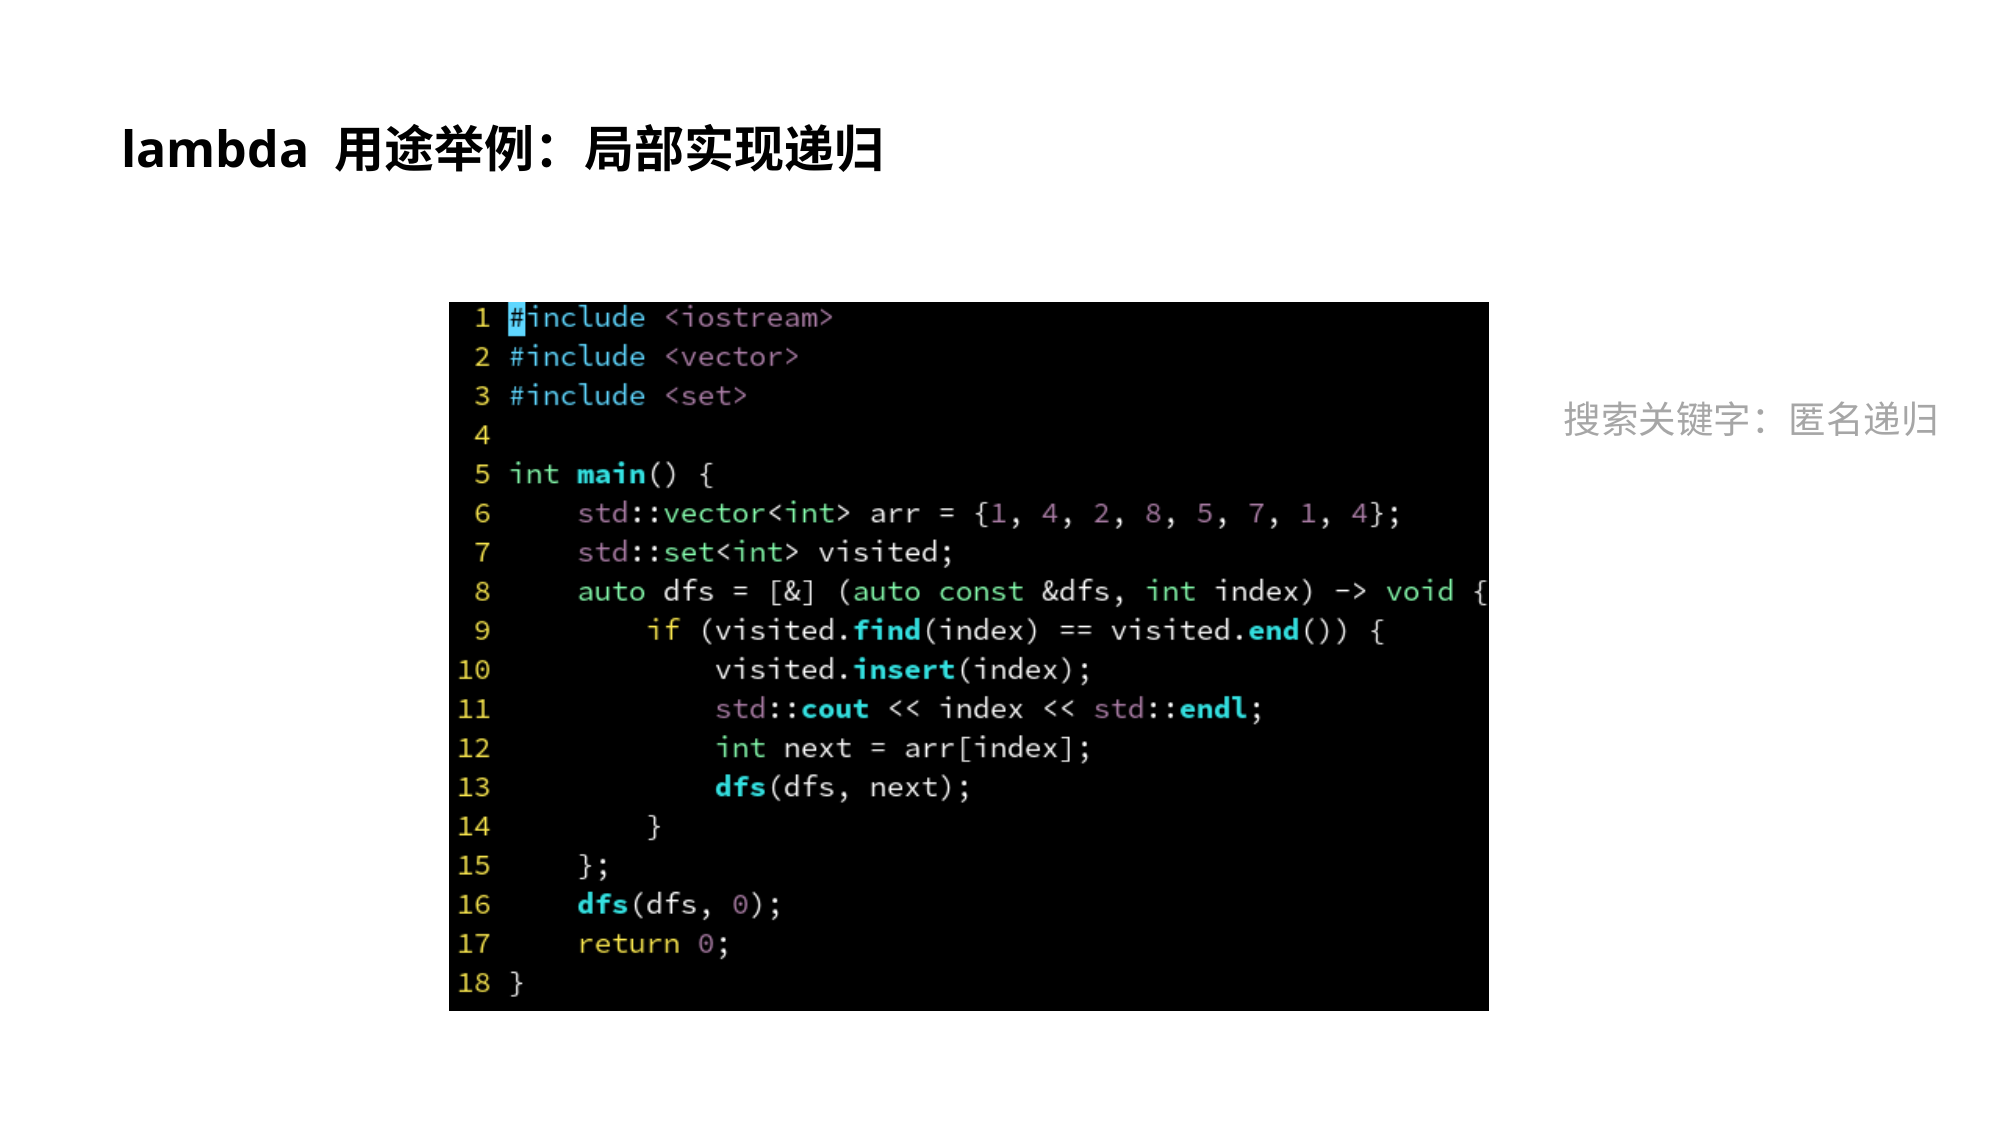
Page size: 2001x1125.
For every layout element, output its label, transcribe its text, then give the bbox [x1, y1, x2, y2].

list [449, 302, 1489, 1011]
text_box 搜索关键字：匿名递归 [1548, 388, 2000, 449]
title lambda 用途举例：局部实现递归 [106, 42, 1832, 260]
